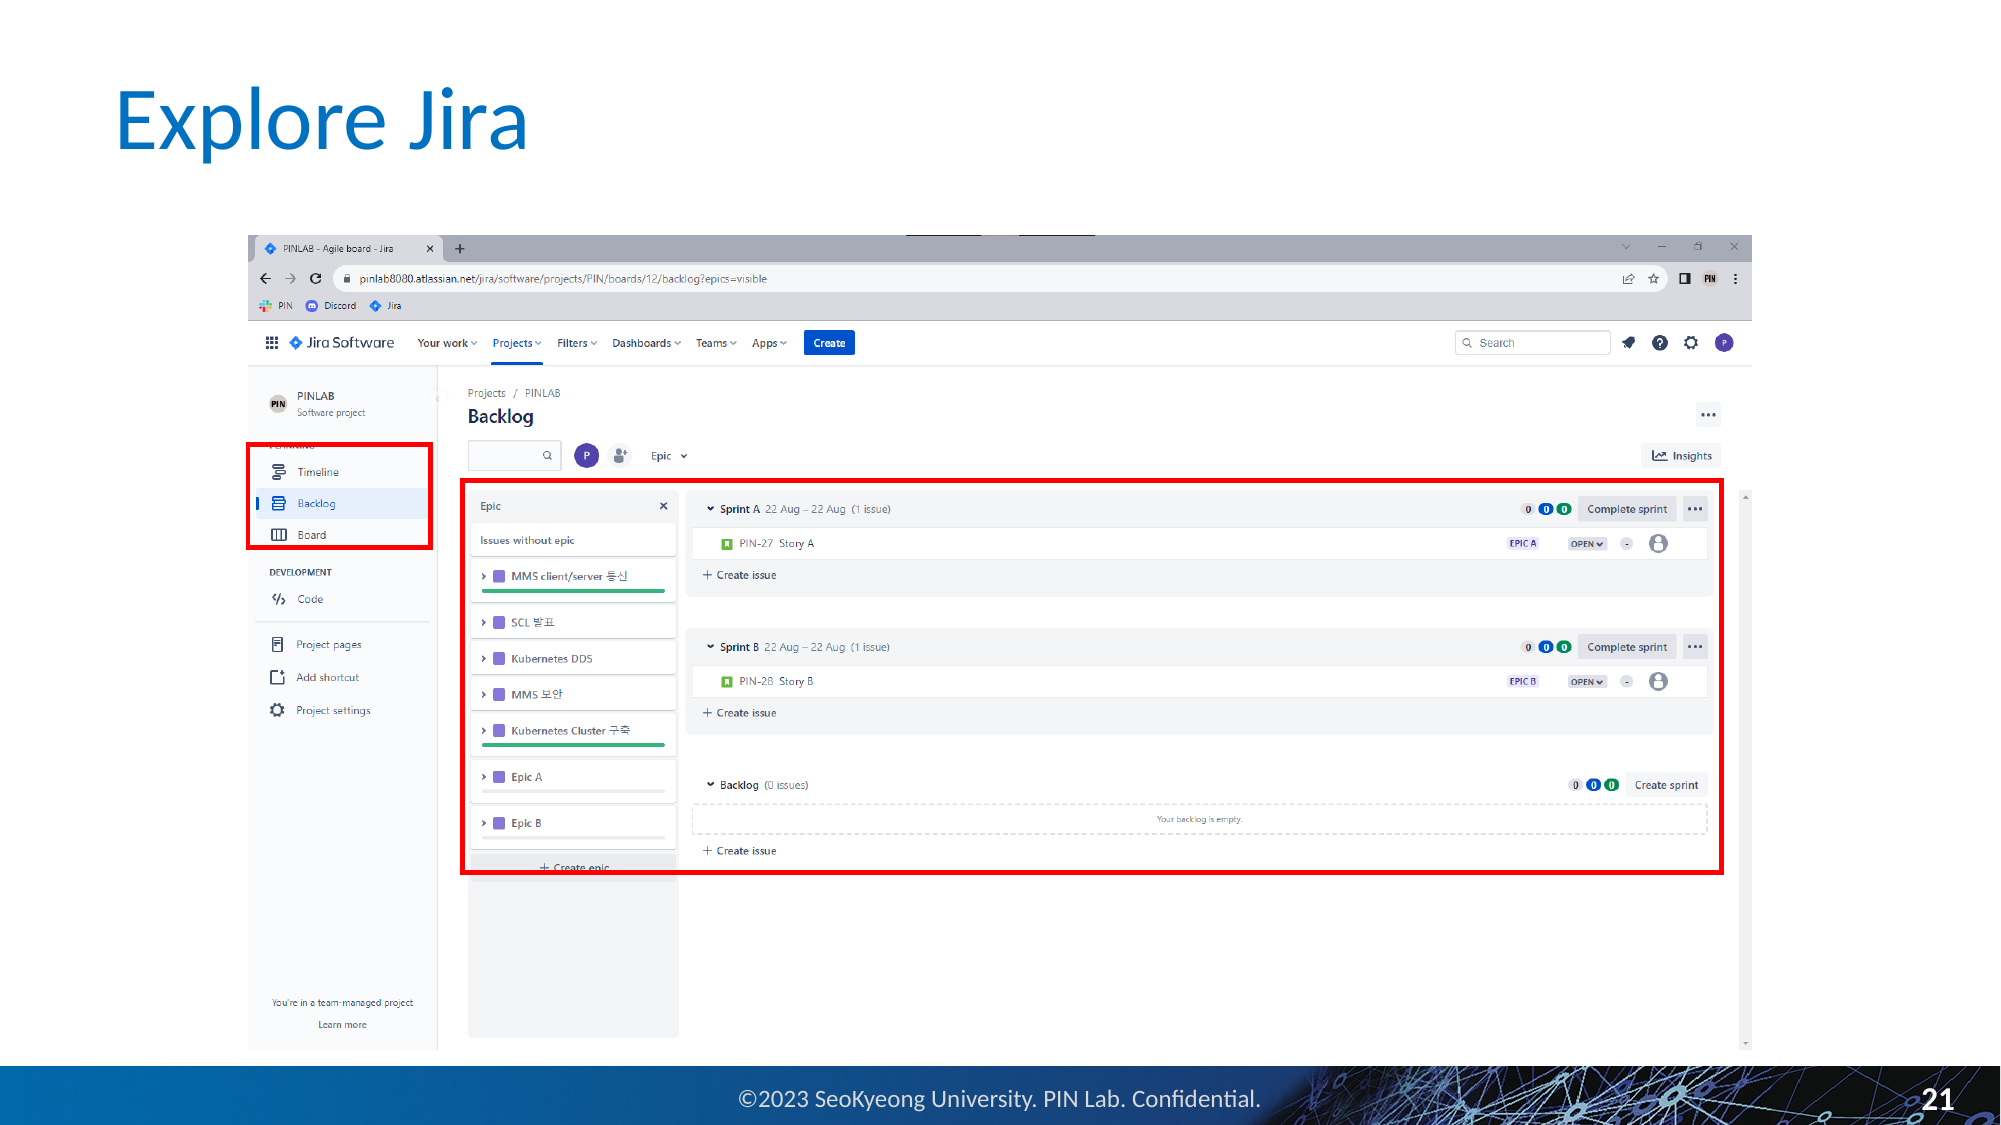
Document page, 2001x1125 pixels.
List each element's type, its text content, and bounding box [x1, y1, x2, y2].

title Explore Jira [99, 45, 1745, 200]
slide_number 21 [1519, 1067, 1970, 1125]
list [248, 235, 1752, 1050]
picture [0, 1066, 2001, 1125]
